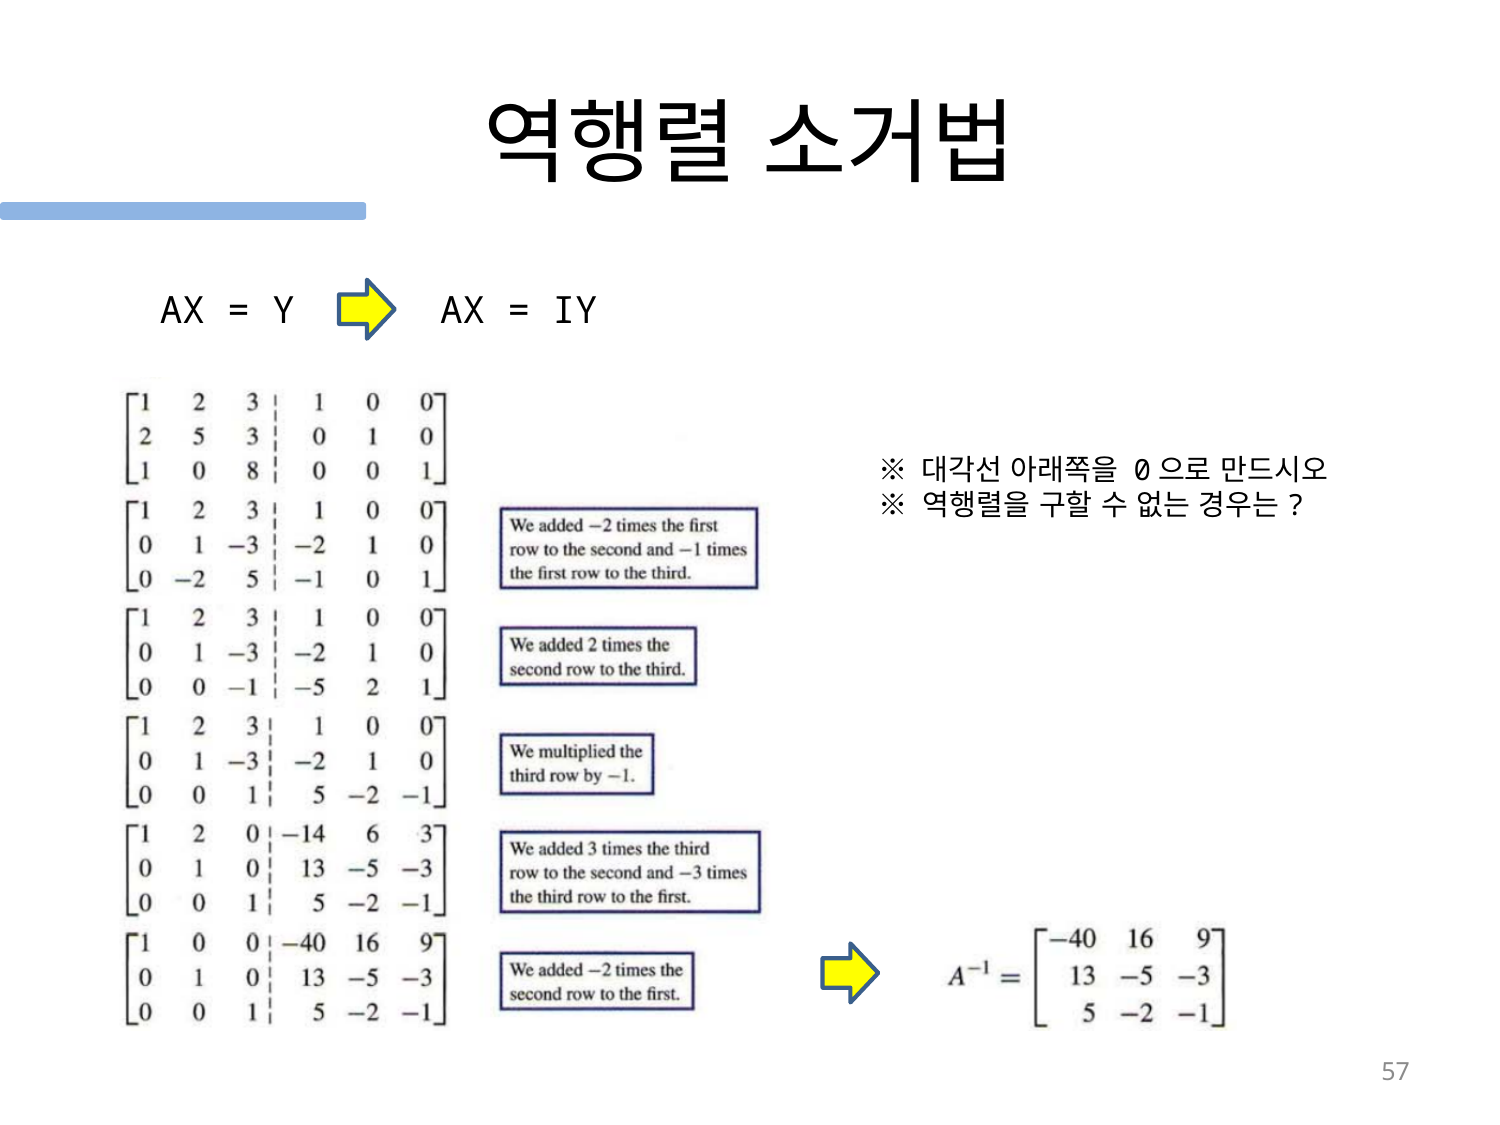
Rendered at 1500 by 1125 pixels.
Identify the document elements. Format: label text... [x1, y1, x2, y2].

text_box [820, 941, 880, 1005]
text_box [336, 277, 397, 341]
picture [926, 914, 1237, 1032]
text_box AX = Y [145, 278, 333, 339]
title 역행렬 소거법 [75, 45, 1425, 233]
text_box [0, 200, 369, 222]
text_box AX = IY [425, 278, 613, 339]
text_box ※ 대각선 아래쪽을 0으로 만드시오 ※ 역행렬을 구할 수 없는 경우는? [863, 444, 1344, 529]
slide_number 57 [1074, 1042, 1425, 1103]
picture [111, 376, 774, 1032]
